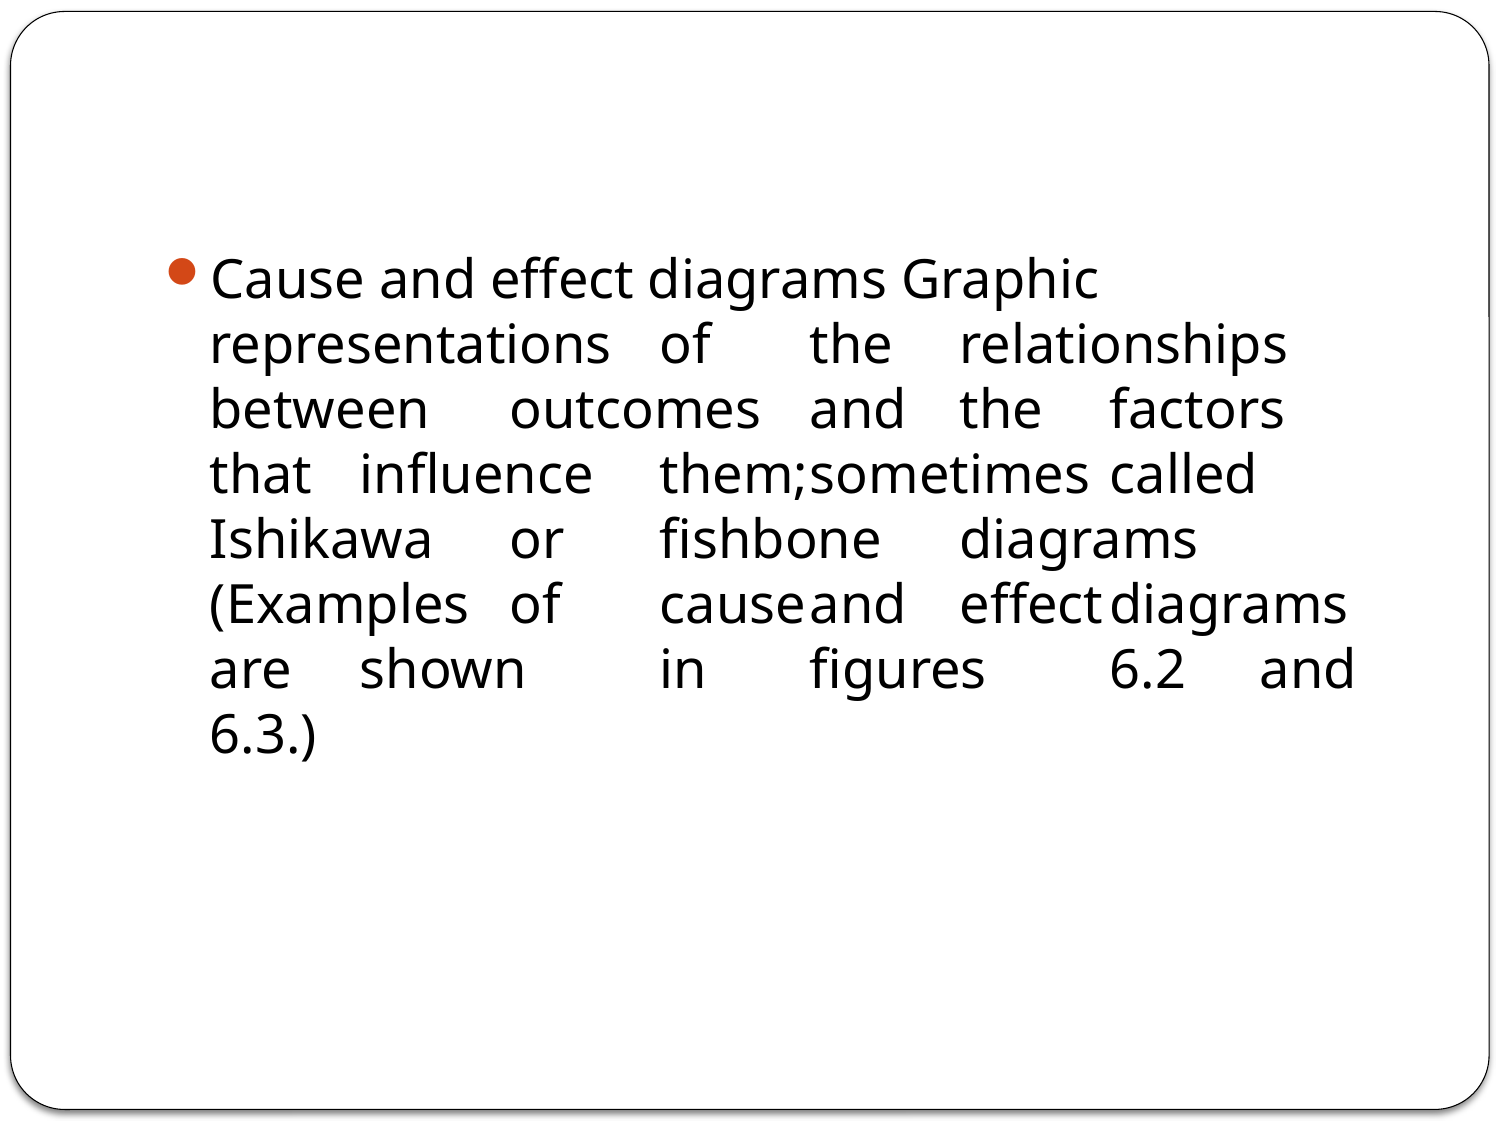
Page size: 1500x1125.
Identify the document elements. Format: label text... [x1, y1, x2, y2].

list Cause and effect diagrams Graphic representations of the relationships between outcomes and the factors that influence them; sometimes called Ishikawa or fishbone diagrams (Examples of cause and effect diagrams are shown in figures 6.2 and 6.3.) [150, 237, 1425, 988]
